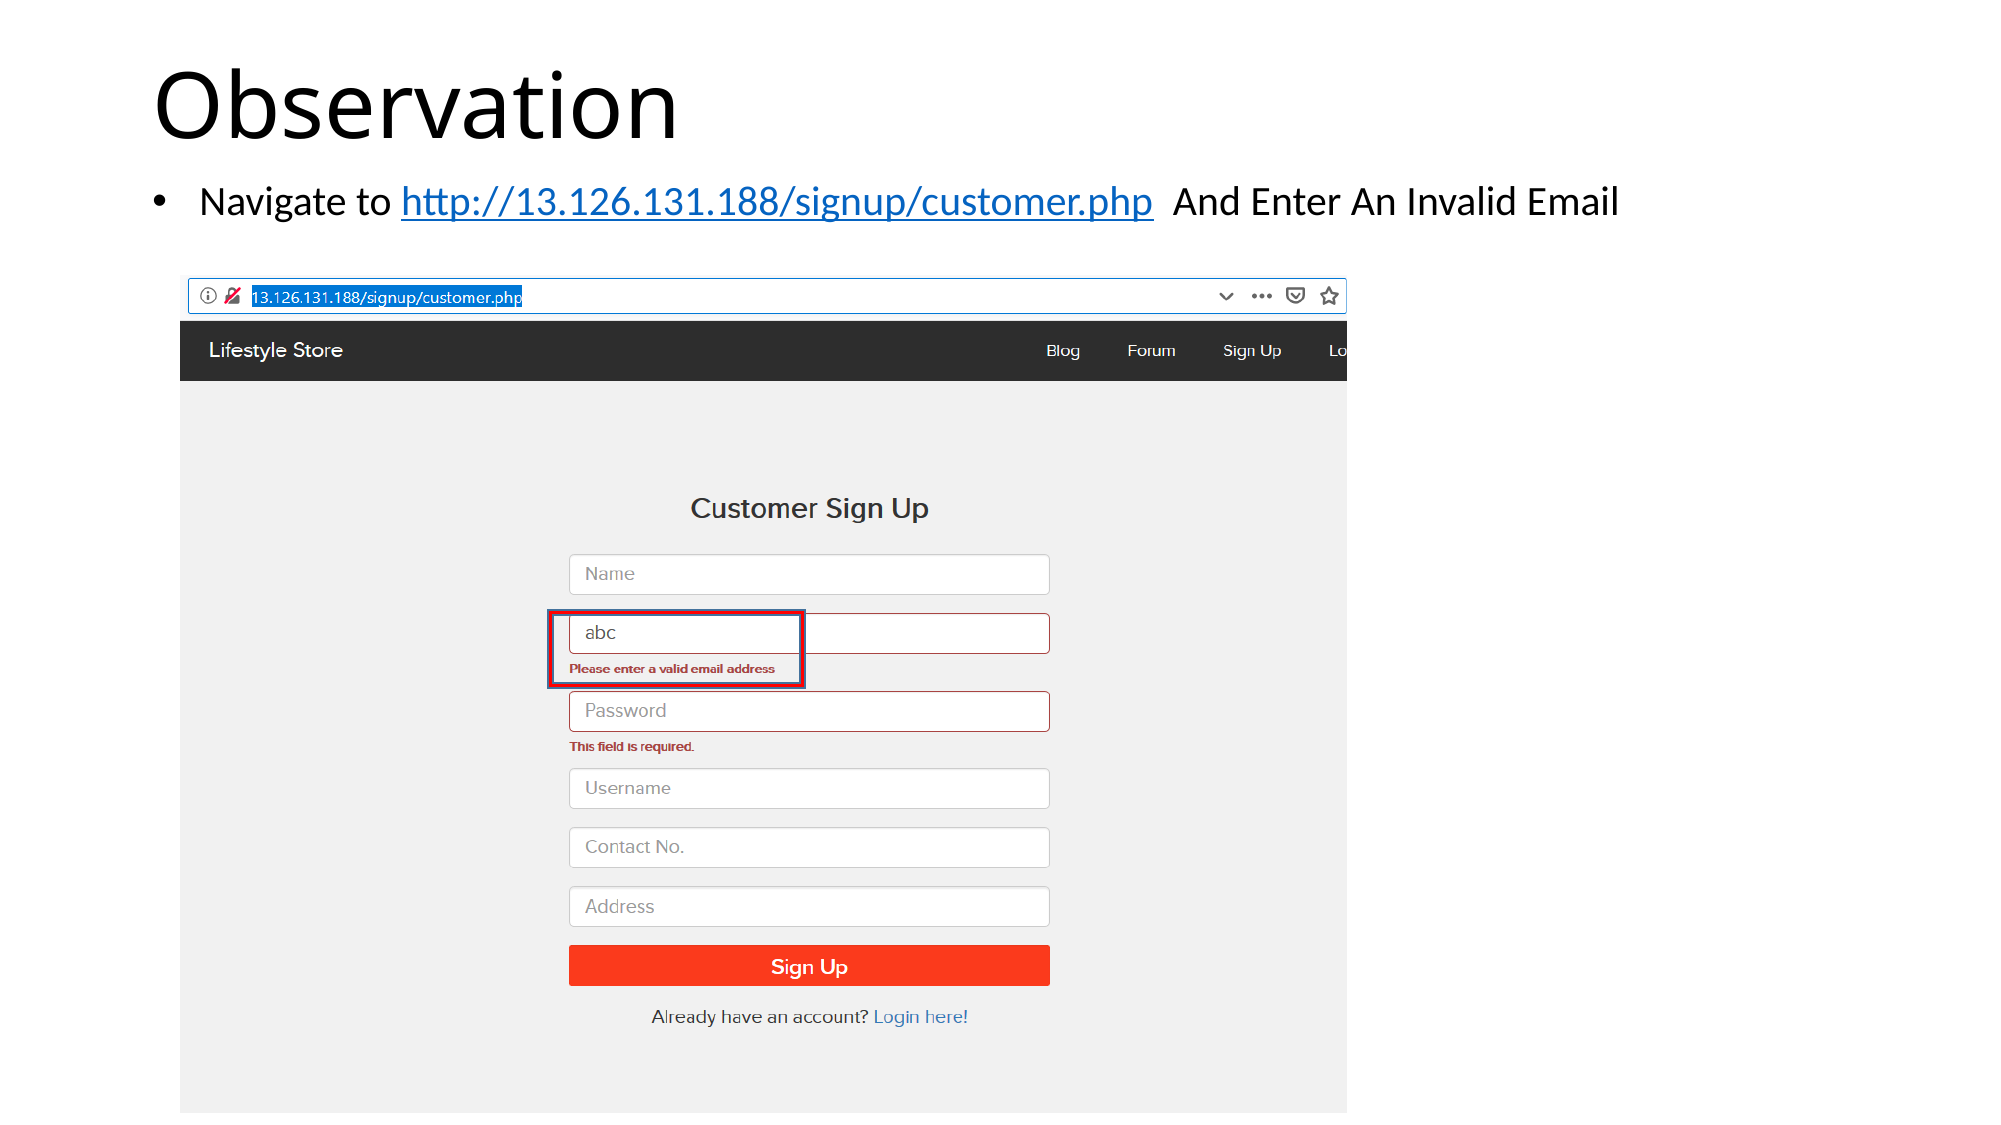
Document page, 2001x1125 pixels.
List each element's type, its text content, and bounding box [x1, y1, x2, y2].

list Navigate to http://13.126.131.188/signup/customer.php And Enter An Invalid Email [137, 172, 1863, 887]
picture [179, 275, 1347, 1113]
title Observation [137, 0, 1863, 172]
